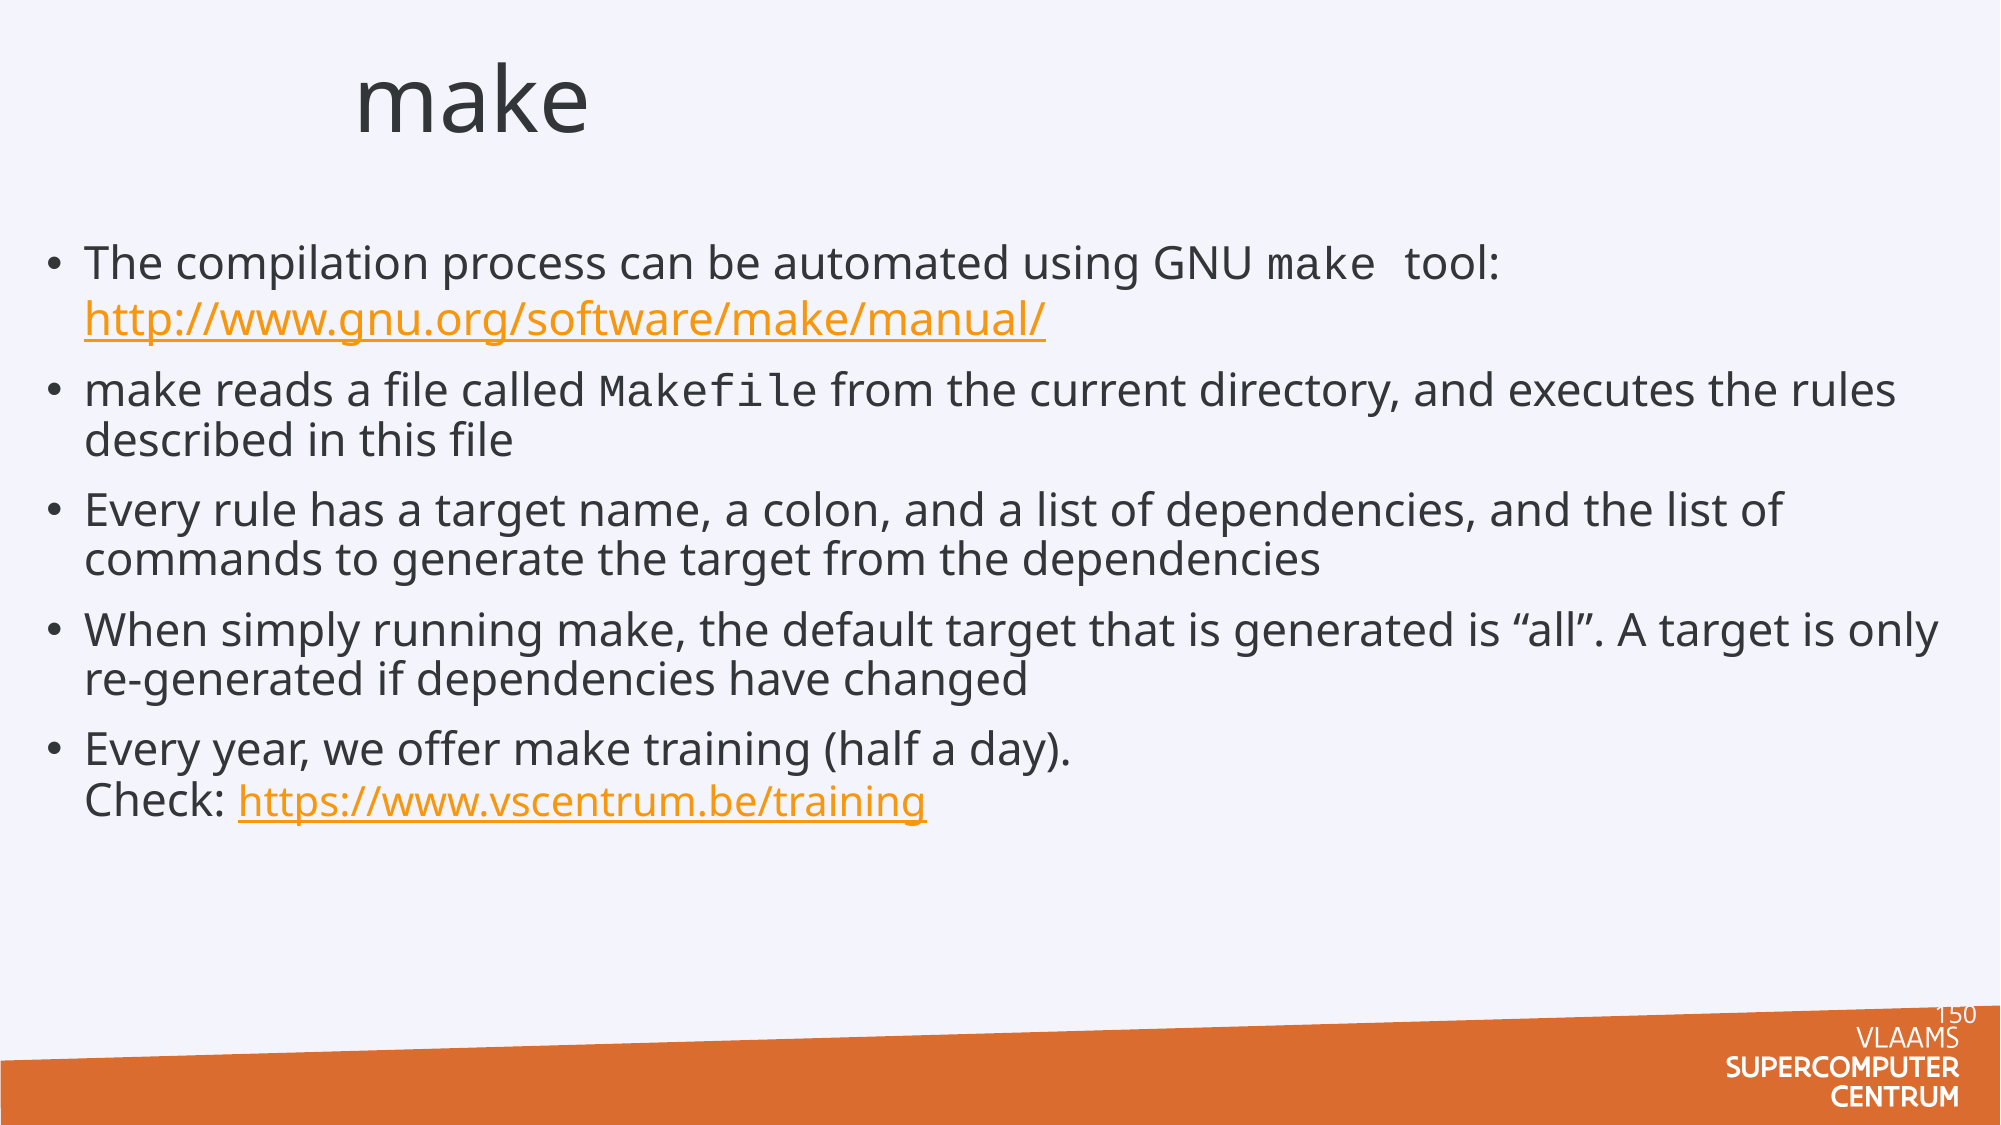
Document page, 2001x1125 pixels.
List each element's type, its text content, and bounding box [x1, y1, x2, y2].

title make [338, 29, 859, 178]
slide_number 150 [1787, 992, 1993, 1040]
list The compilation process can be automated using GNU make tool: http://www.gnu.org/software/make/manual/ make reads a file called Makefile from the current directory, and executes the rules described in this file Every rule has a target name, a colon, and a list of dependencies, and the list of commands to generate the target from the dependencies When simply running make, the default target that is generated is “all”. A target is only re-generated if dependencies have changed Every year, we offer make training (half a day). Check: https://www.vscentrum.be/training [46, 240, 1993, 948]
picture [1725, 1021, 1960, 1117]
